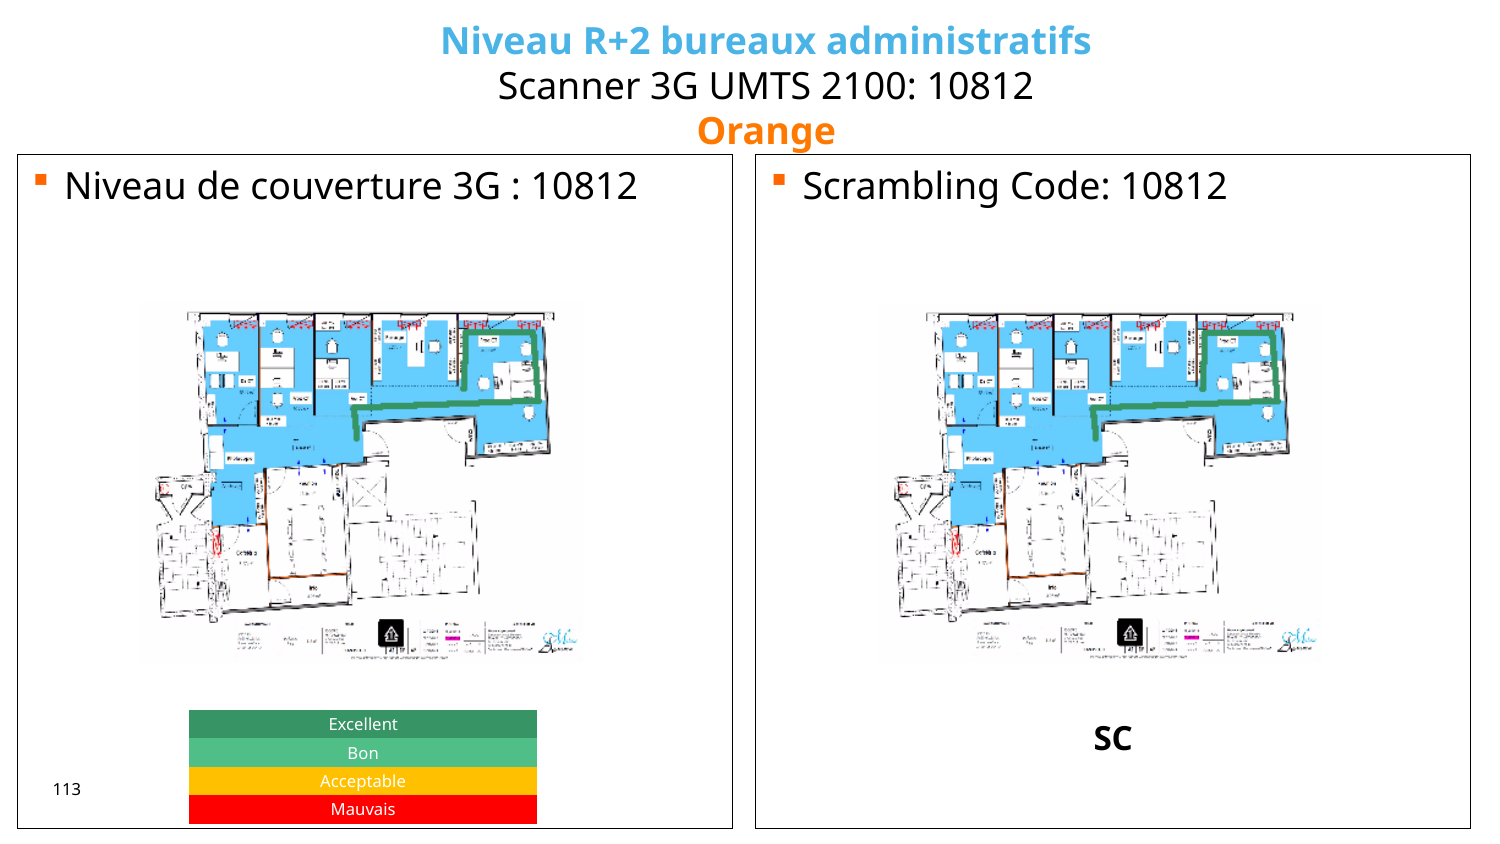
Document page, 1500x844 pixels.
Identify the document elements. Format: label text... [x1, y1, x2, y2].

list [761, 259, 1466, 667]
table_cell Acceptable [189, 767, 537, 795]
text_box [732, 293, 756, 551]
table_cell Mauvais [189, 795, 537, 824]
text_box Niveau R+2 bureaux administratifs Scanner 3G UMTS 2100: 10812 Orange [187, 9, 1346, 125]
text_box Scrambling Code: 10812 SC [755, 154, 1471, 829]
text_box Niveau de couverture 3G : 10812 [17, 154, 733, 293]
table_cell Bon [189, 738, 537, 767]
text_box Niveau de couverture 3G : 10812 [17, 551, 733, 829]
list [22, 258, 727, 668]
table_header Excellent [189, 710, 537, 738]
